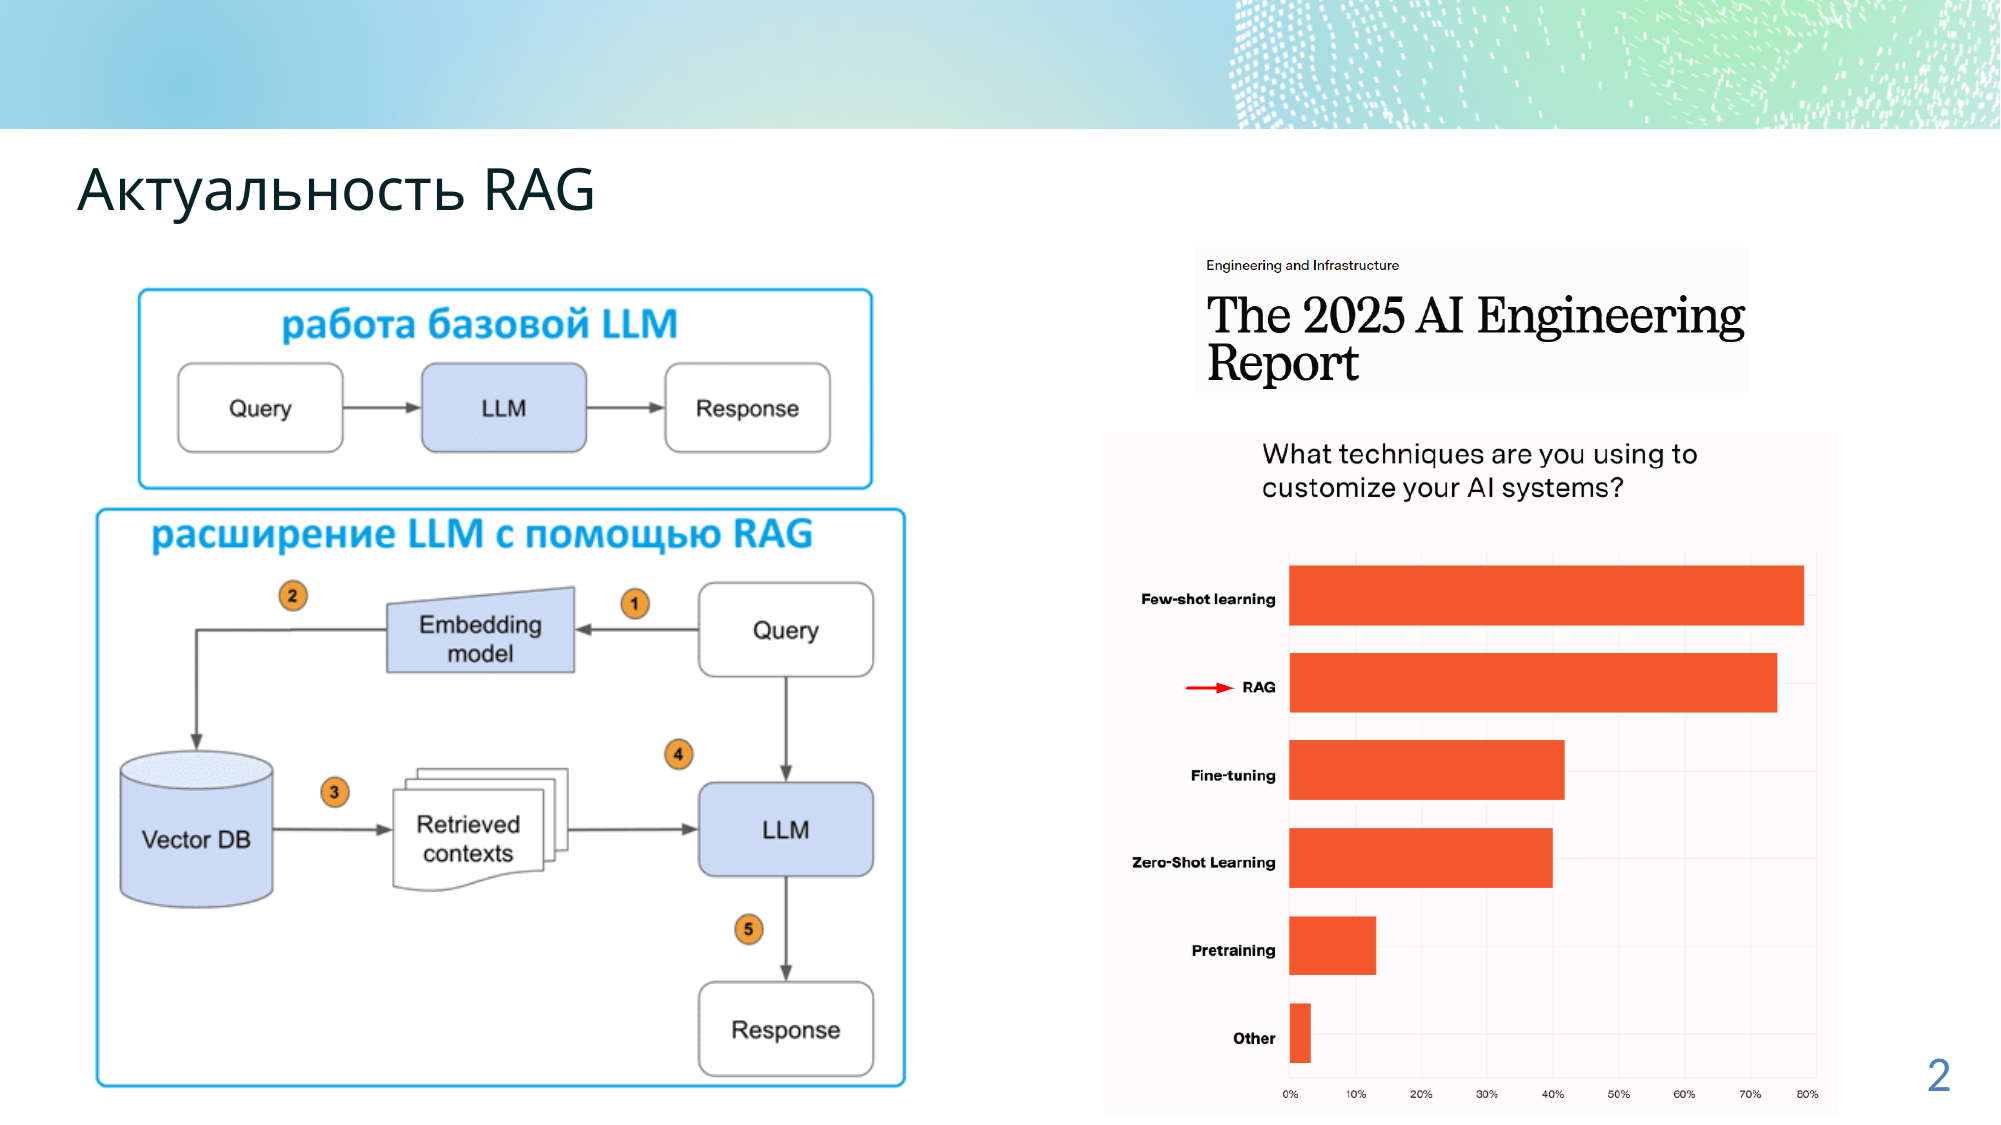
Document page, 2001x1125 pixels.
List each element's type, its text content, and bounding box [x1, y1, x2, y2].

picture [1194, 246, 1749, 394]
picture [1104, 431, 1839, 1118]
slide_number 2 [1907, 1041, 1967, 1102]
picture [0, 0, 2000, 129]
picture [77, 278, 920, 1102]
text_box Актуальность RAG [77, 152, 1998, 223]
